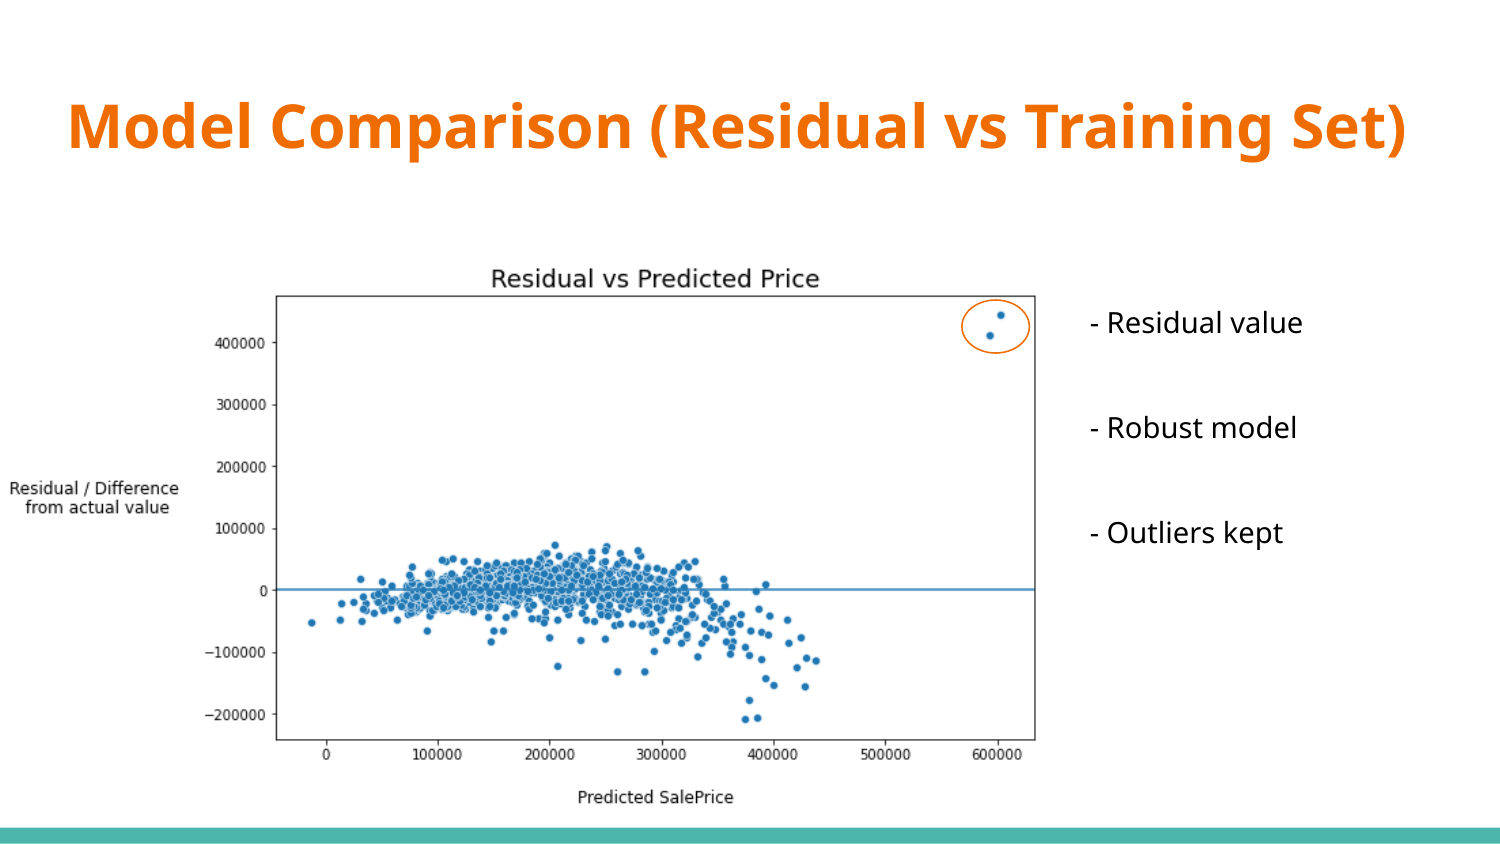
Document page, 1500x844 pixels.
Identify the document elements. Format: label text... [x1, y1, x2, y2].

title Model Comparison (Residual vs Training Set) [51, 72, 1449, 189]
picture [0, 259, 1045, 817]
text_box - Residual value - Robust model - Outliers kept [1074, 289, 1431, 635]
